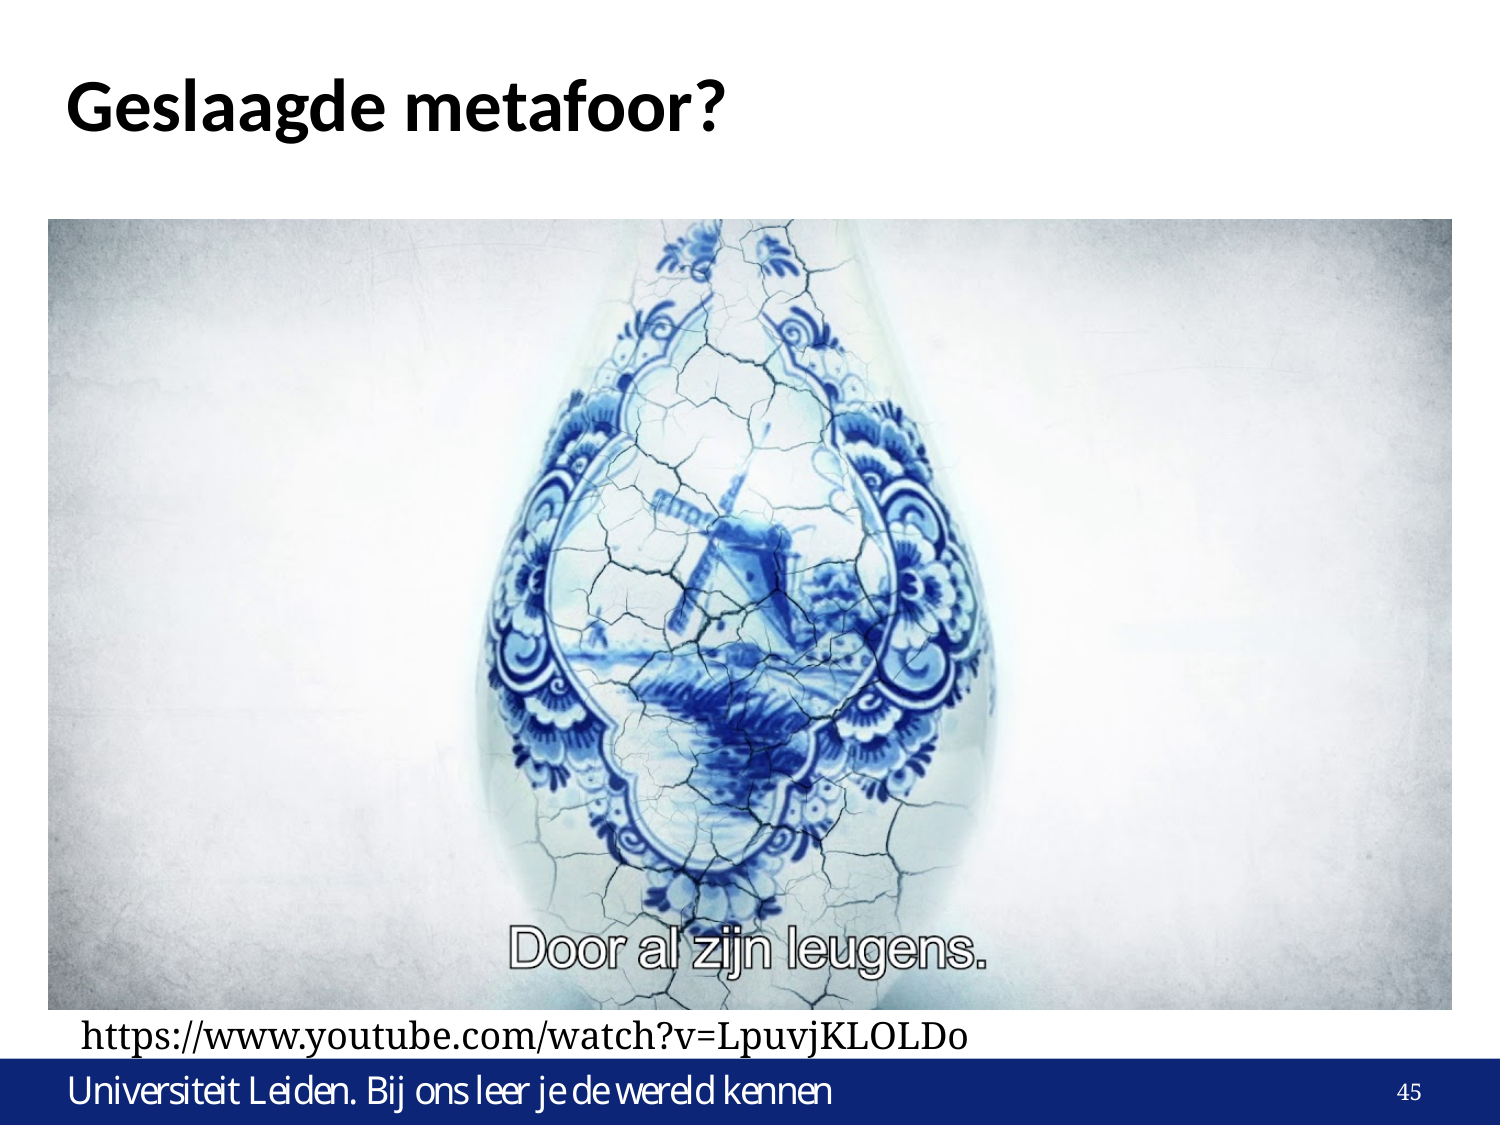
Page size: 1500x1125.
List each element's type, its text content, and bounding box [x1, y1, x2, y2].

title Geslaagde metafoor? [66, 66, 1434, 138]
picture [48, 219, 1452, 1010]
text_box https://www.youtube.com/watch?v=LpuvjKLOLDo [66, 1017, 1233, 1065]
